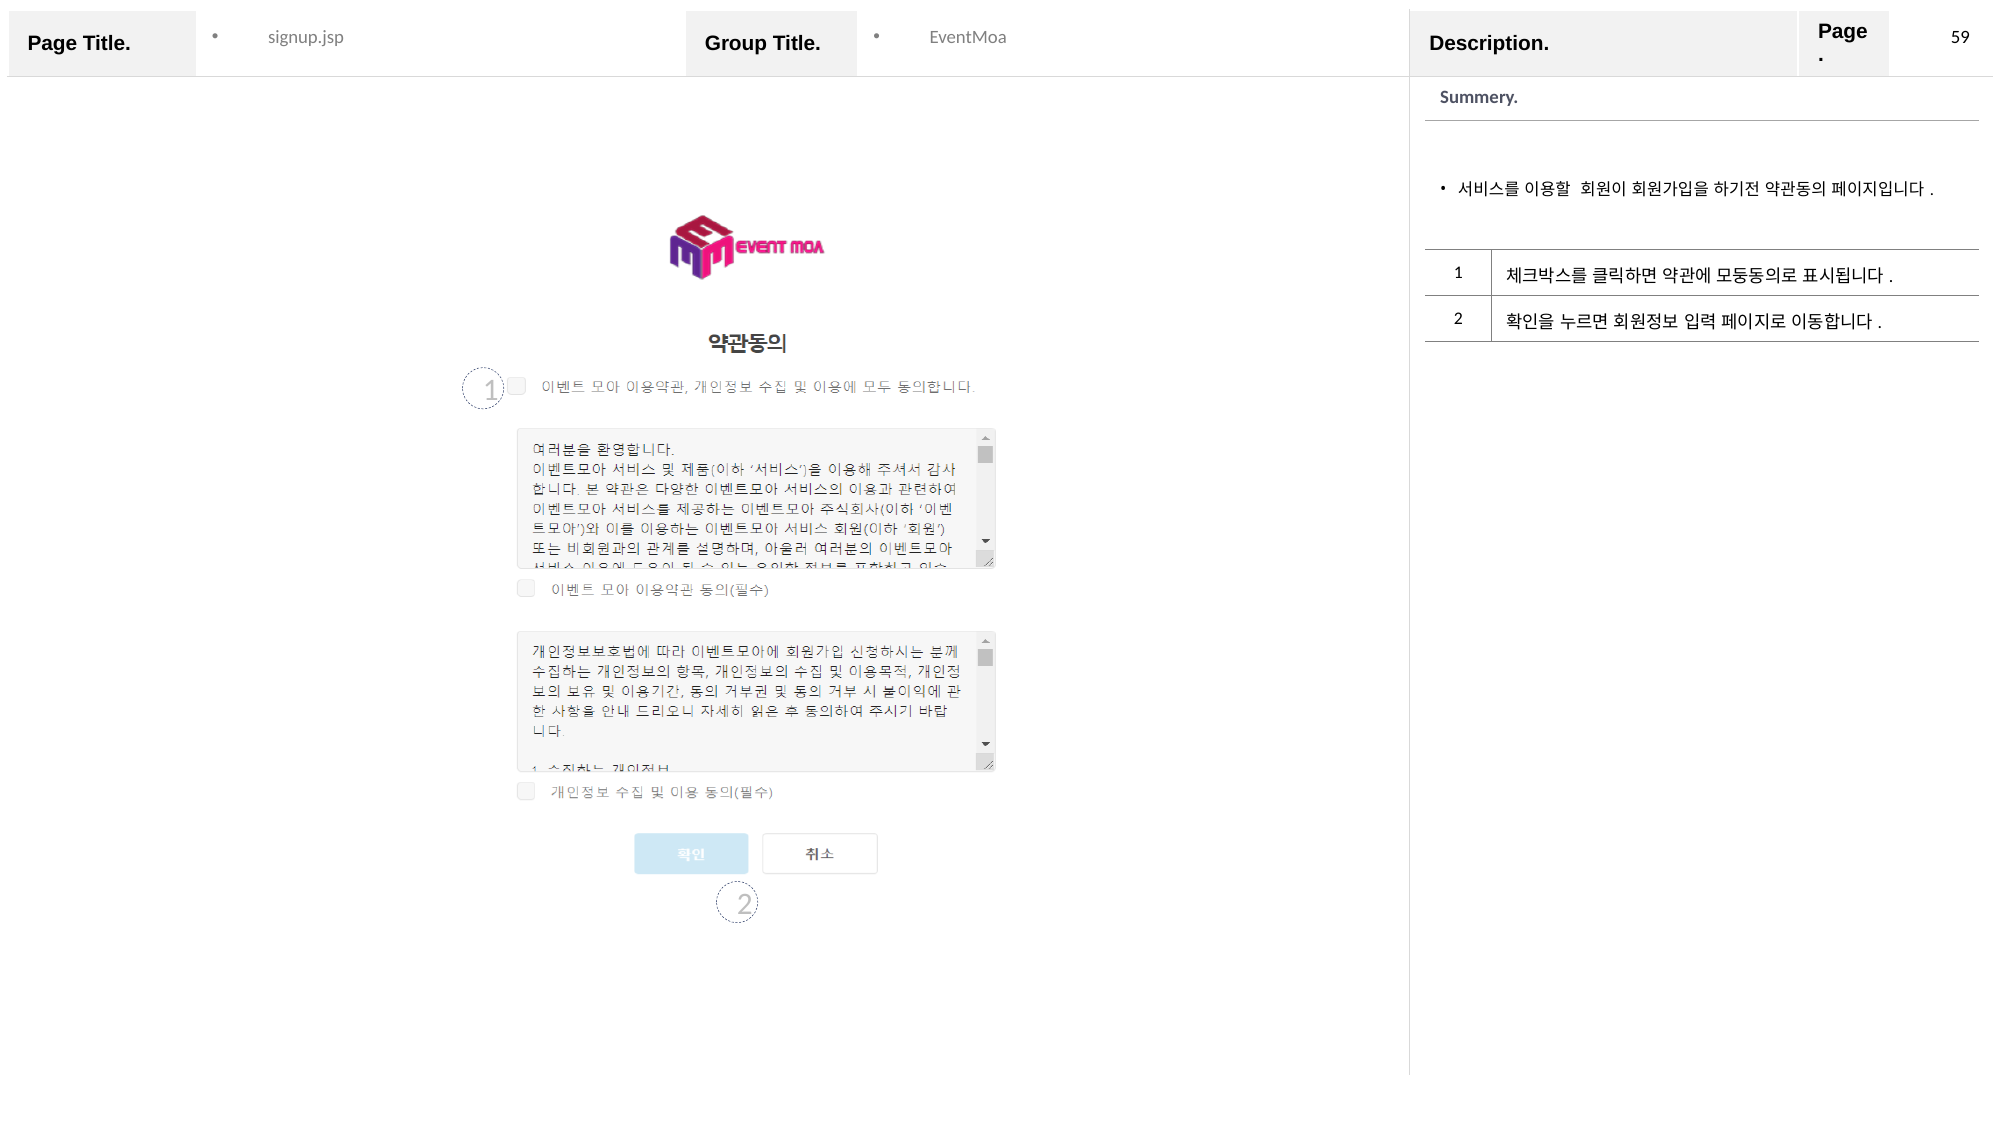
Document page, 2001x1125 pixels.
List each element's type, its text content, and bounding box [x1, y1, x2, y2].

table_cell 서비스를 이용할 회원이 회원가입을 하기전 약관동의 페이지입니다. [1425, 121, 1979, 249]
table_cell 2 [1425, 296, 1491, 341]
table_cell 확인을 누르면 회원정보 입력 페이지로 이동합니다. [1492, 296, 1979, 341]
table_cell 1 [1425, 250, 1491, 295]
list signup.jsp [196, 18, 684, 55]
list EventMoa [858, 18, 1405, 55]
table_cell 체크박스를 클릭하면 약관에 모둥동의로 표시됩니다. [1492, 250, 1979, 295]
picture [420, 160, 1076, 930]
text_box 59 [1936, 17, 1985, 55]
table_header Summery. [1425, 78, 1979, 120]
